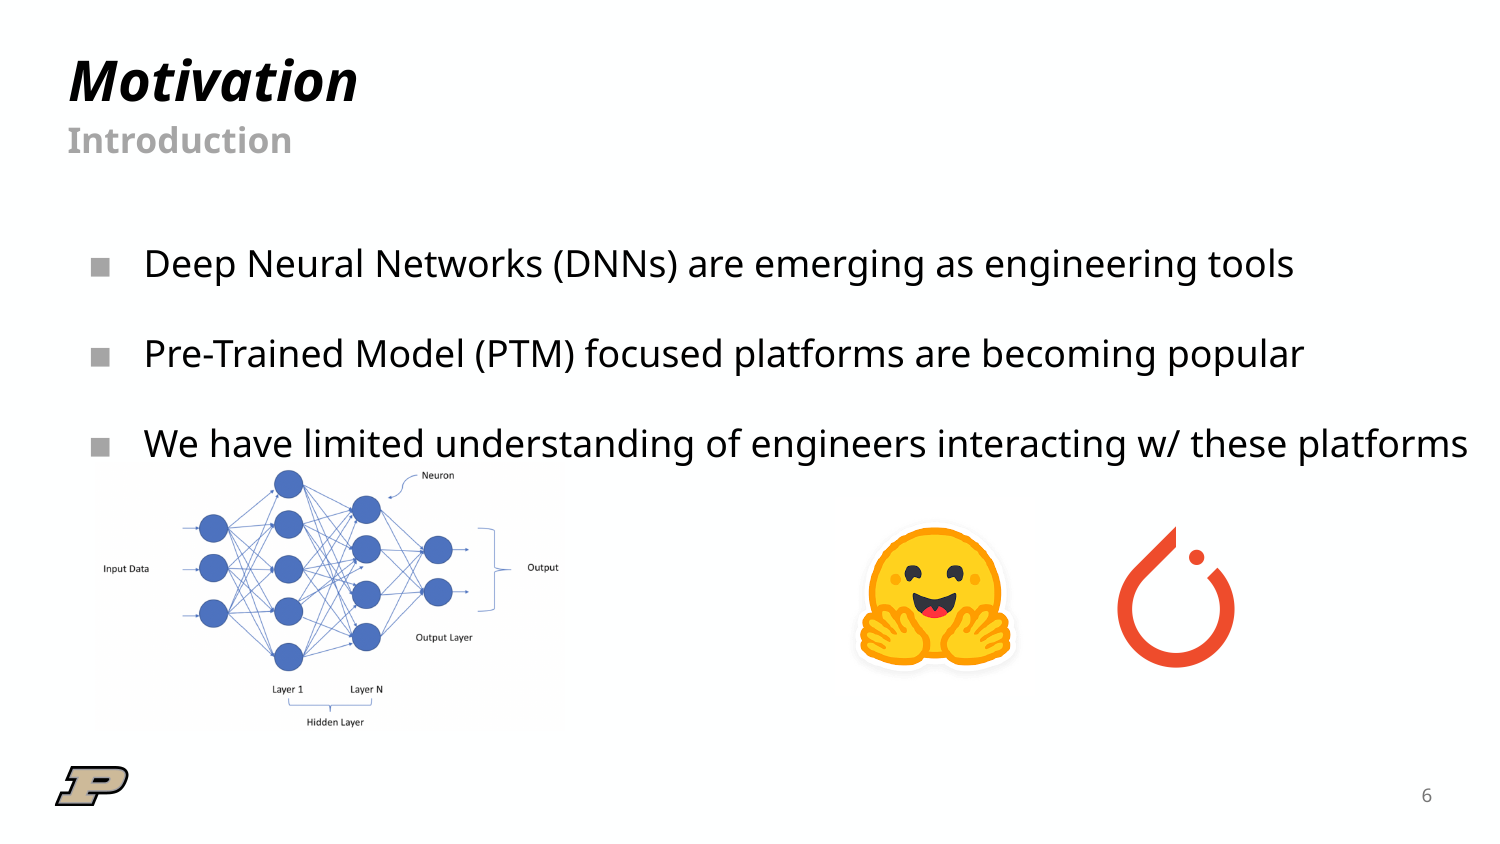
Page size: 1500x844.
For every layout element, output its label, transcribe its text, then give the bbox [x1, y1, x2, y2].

list Deep Neural Networks (DNNs) are emerging as engineering tools Pre-Trained Model (PTM) focused platforms are becoming popular We have limited understanding of engineers interacting w/ these platforms to reuse PTMs [57, 189, 1495, 689]
picture [1076, 497, 1275, 696]
picture [94, 461, 565, 731]
title Motivation [57, 47, 1444, 117]
picture [54, 766, 134, 806]
slide_number ‹#› [1297, 773, 1444, 819]
list Introduction [56, 117, 1444, 163]
picture [835, 496, 1035, 696]
